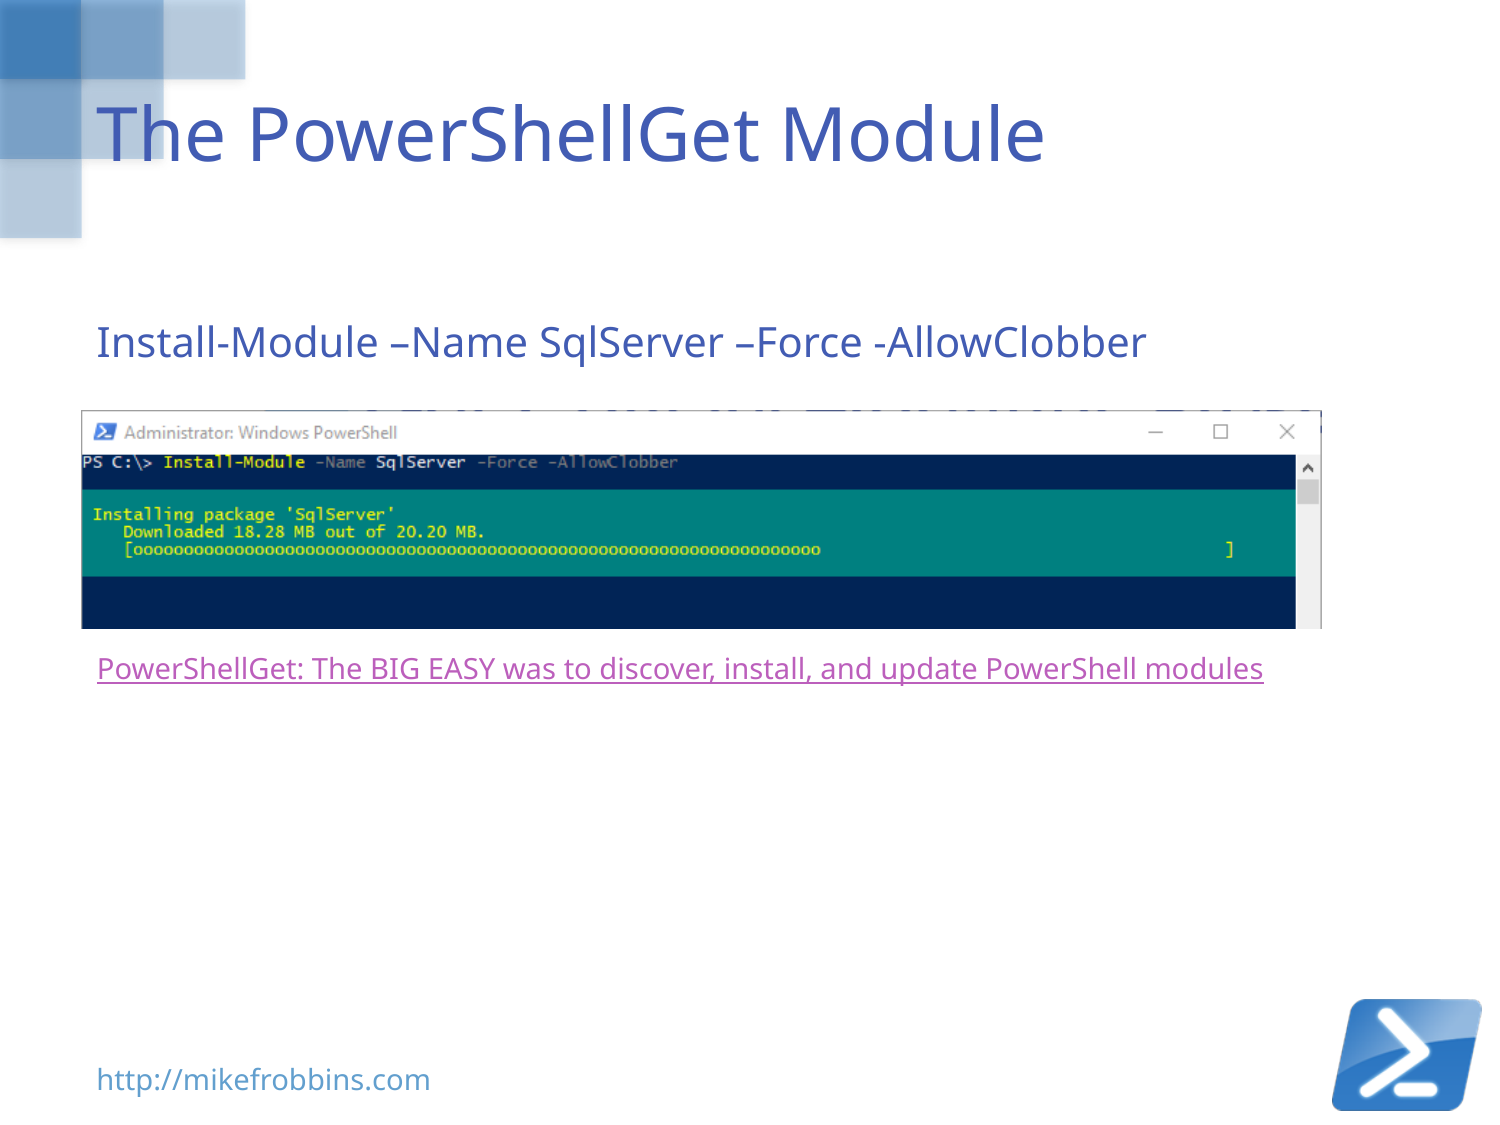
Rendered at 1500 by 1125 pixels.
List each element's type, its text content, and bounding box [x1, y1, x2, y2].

text_box Install-Module –Name SqlServer –Force -AllowClobber [81, 308, 1322, 396]
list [81, 409, 1322, 629]
title The PowerShellGet Module [81, 79, 1322, 263]
picture [1332, 999, 1482, 1111]
text_box PowerShellGet: The BIG EASY was to discover, install, and update PowerShell modules [81, 642, 1322, 710]
